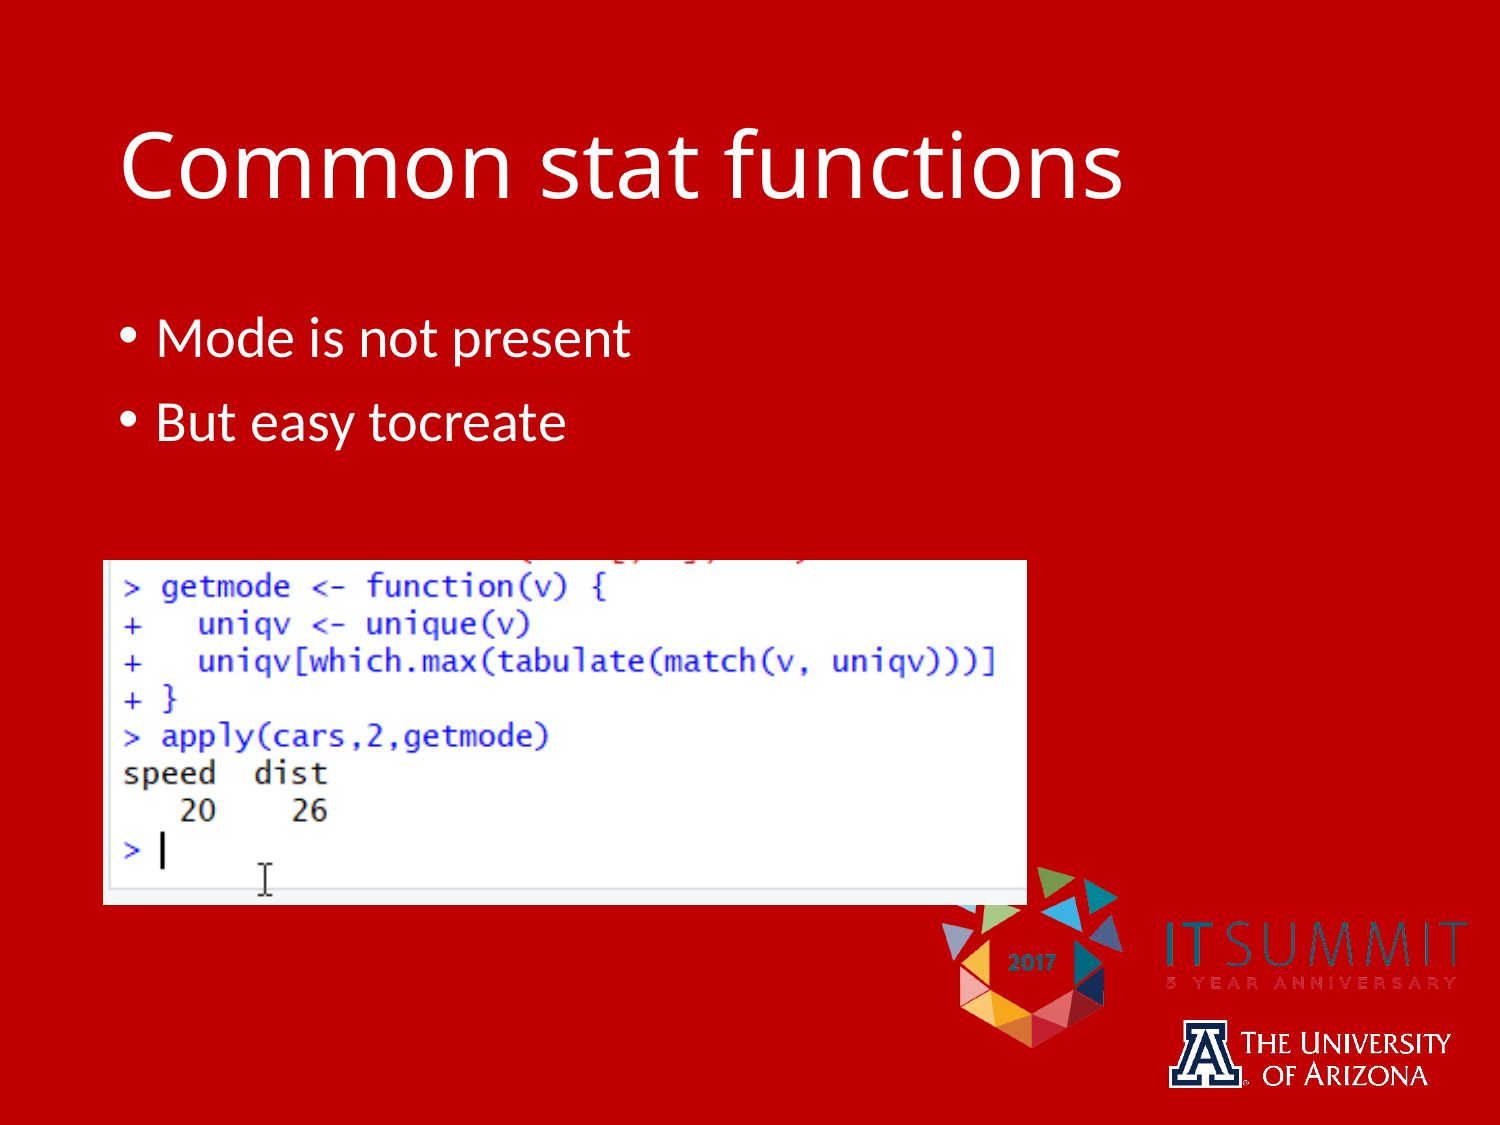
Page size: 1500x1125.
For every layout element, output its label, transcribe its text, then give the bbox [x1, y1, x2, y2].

picture [102, 560, 1028, 905]
list Mode is not present But easy tocreate [103, 299, 1397, 1014]
title Common stat functions [103, 59, 1397, 278]
picture [933, 858, 1476, 1088]
